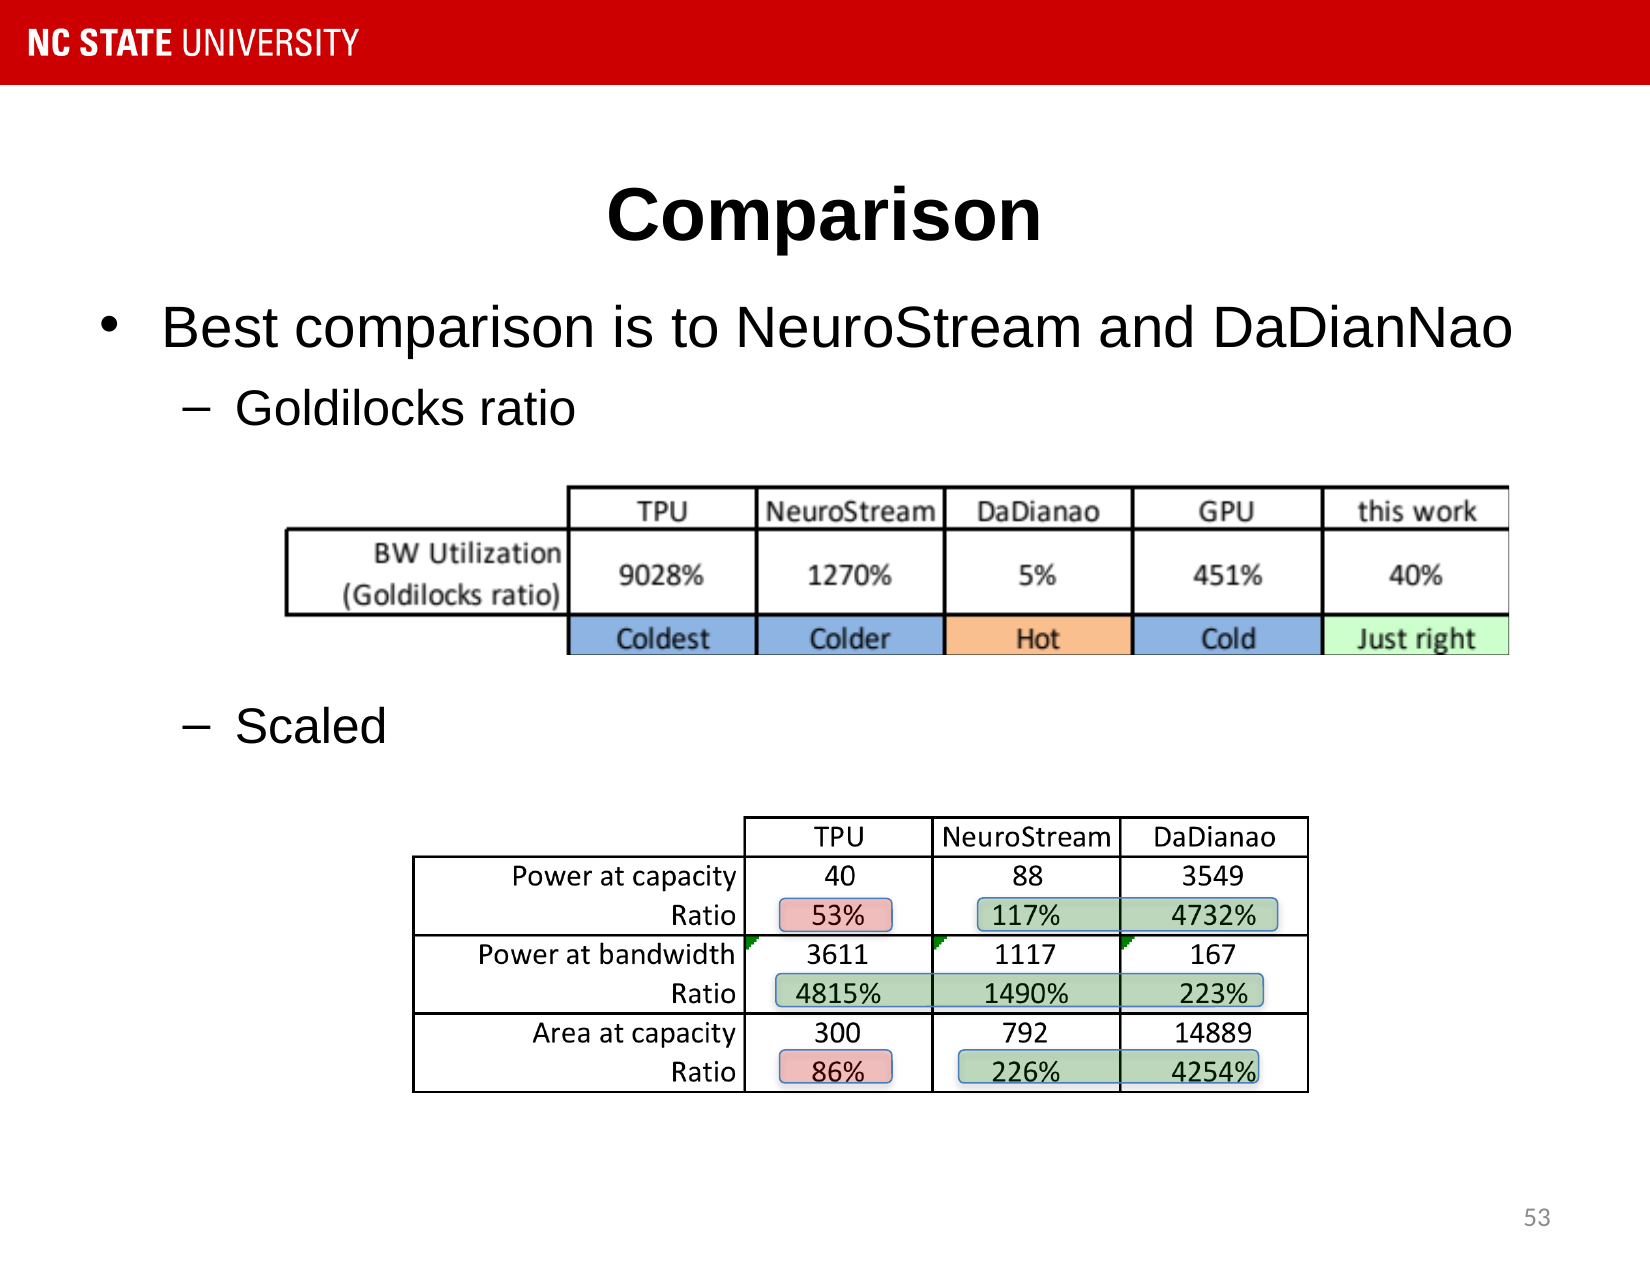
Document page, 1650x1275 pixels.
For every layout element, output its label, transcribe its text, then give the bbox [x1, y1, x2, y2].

title Comparison [82, 110, 1568, 280]
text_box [412, 816, 1309, 1093]
slide_number 53 [1182, 1181, 1568, 1250]
picture [0, 0, 1650, 85]
list Best comparison is to NeuroStream and DaDianNao Goldilocks ratio Scaled [82, 280, 1568, 1041]
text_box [11, 443, 1510, 656]
